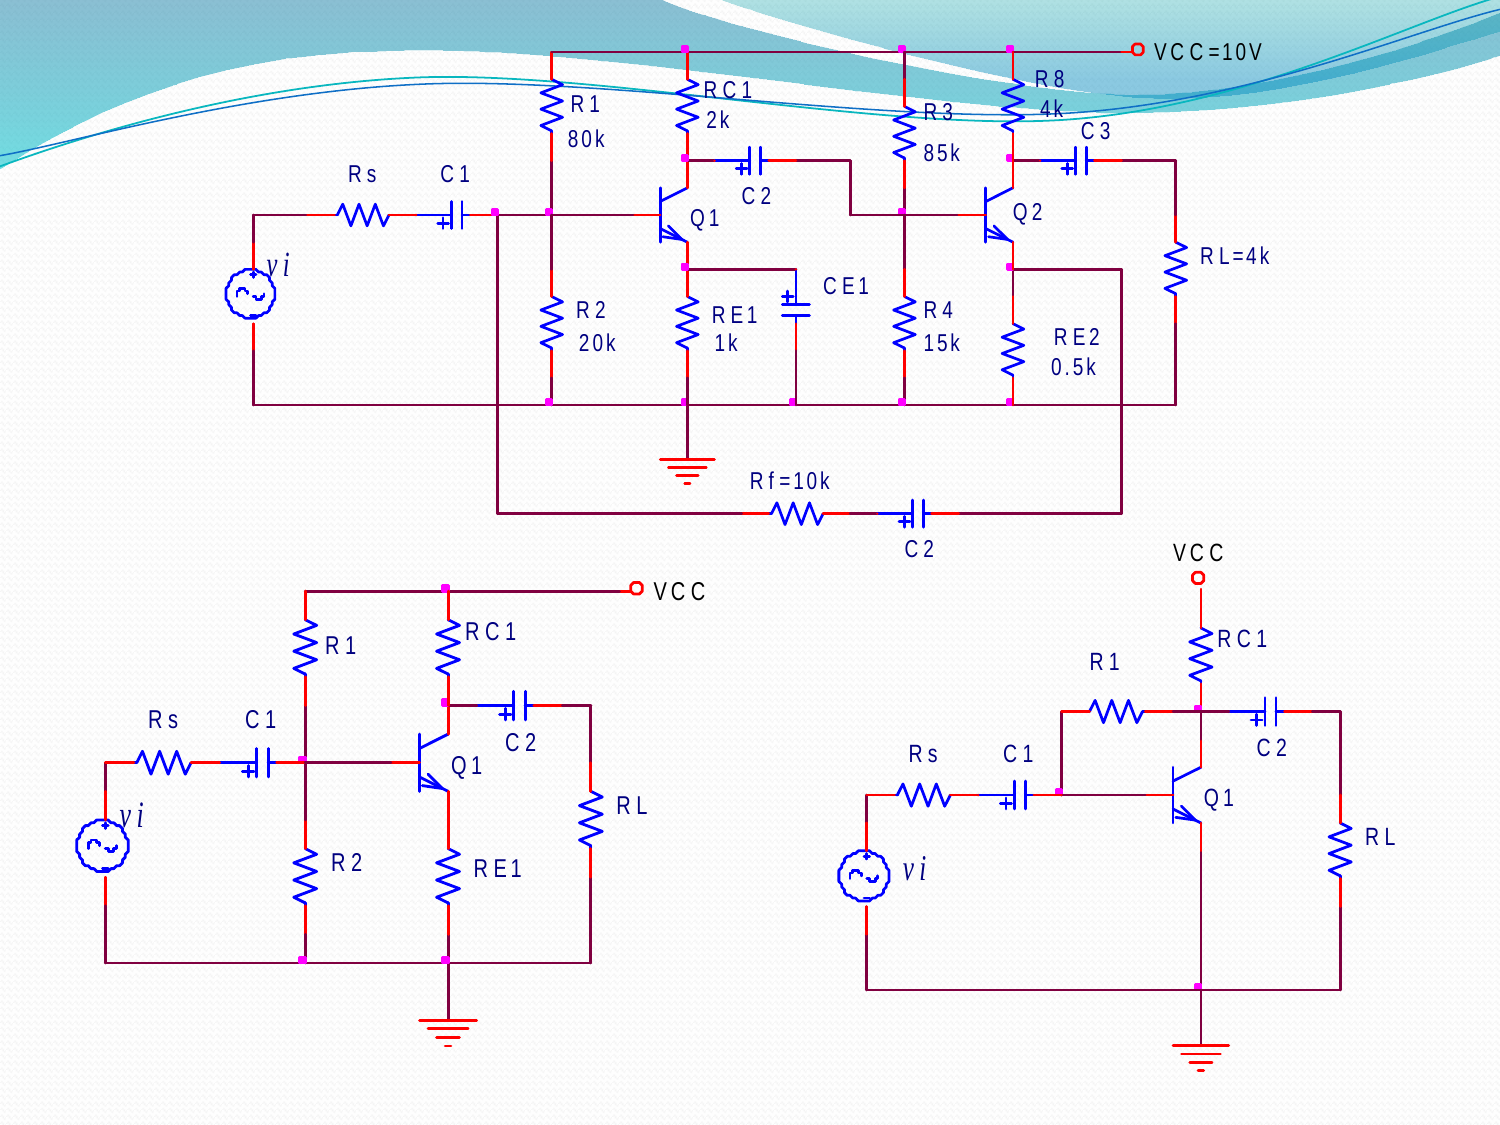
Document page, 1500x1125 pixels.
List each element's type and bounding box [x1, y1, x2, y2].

list [62, 562, 726, 1061]
picture [212, 24, 1413, 1085]
